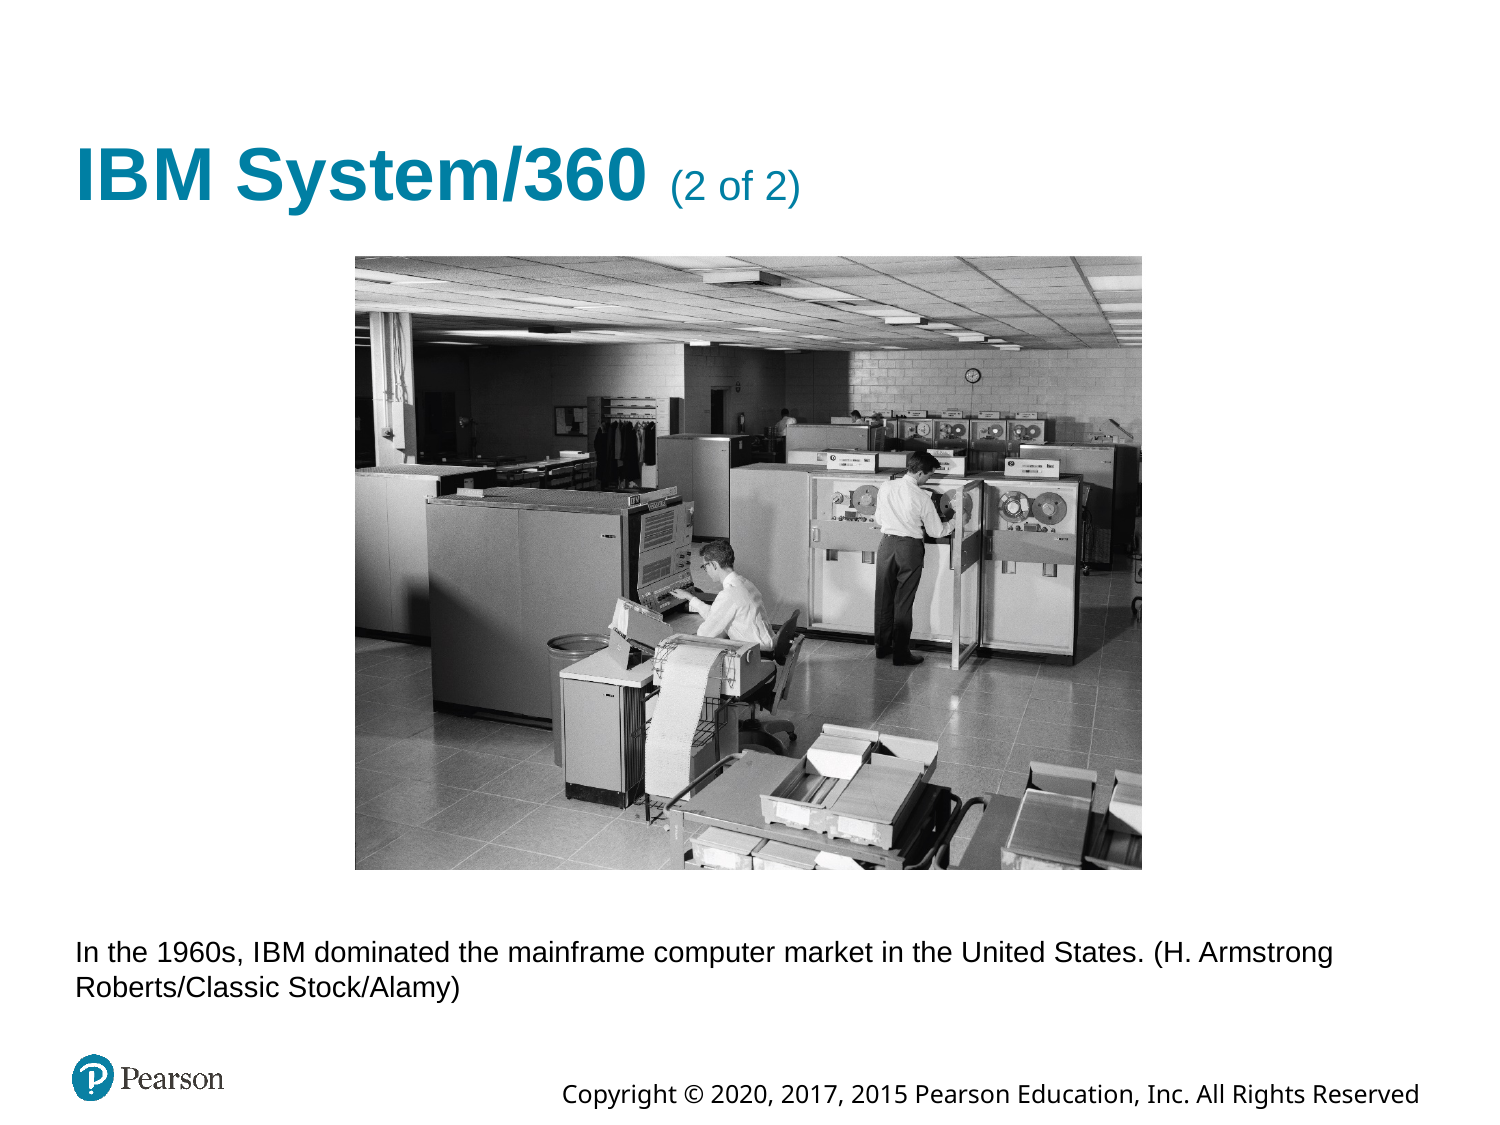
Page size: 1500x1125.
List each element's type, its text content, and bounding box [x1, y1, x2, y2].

picture [72, 1054, 88, 1070]
picture [100, 1054, 224, 1101]
picture [72, 1087, 82, 1101]
picture [81, 1064, 107, 1088]
picture [354, 252, 1146, 872]
list In the 1960s, I B M dominated the mainframe computer market in the United States. (H. Armstrong Roberts/Classic Stock/Alamy) [75, 933, 1425, 1032]
title I B M System/360 (2 of 2) [75, 35, 1425, 216]
